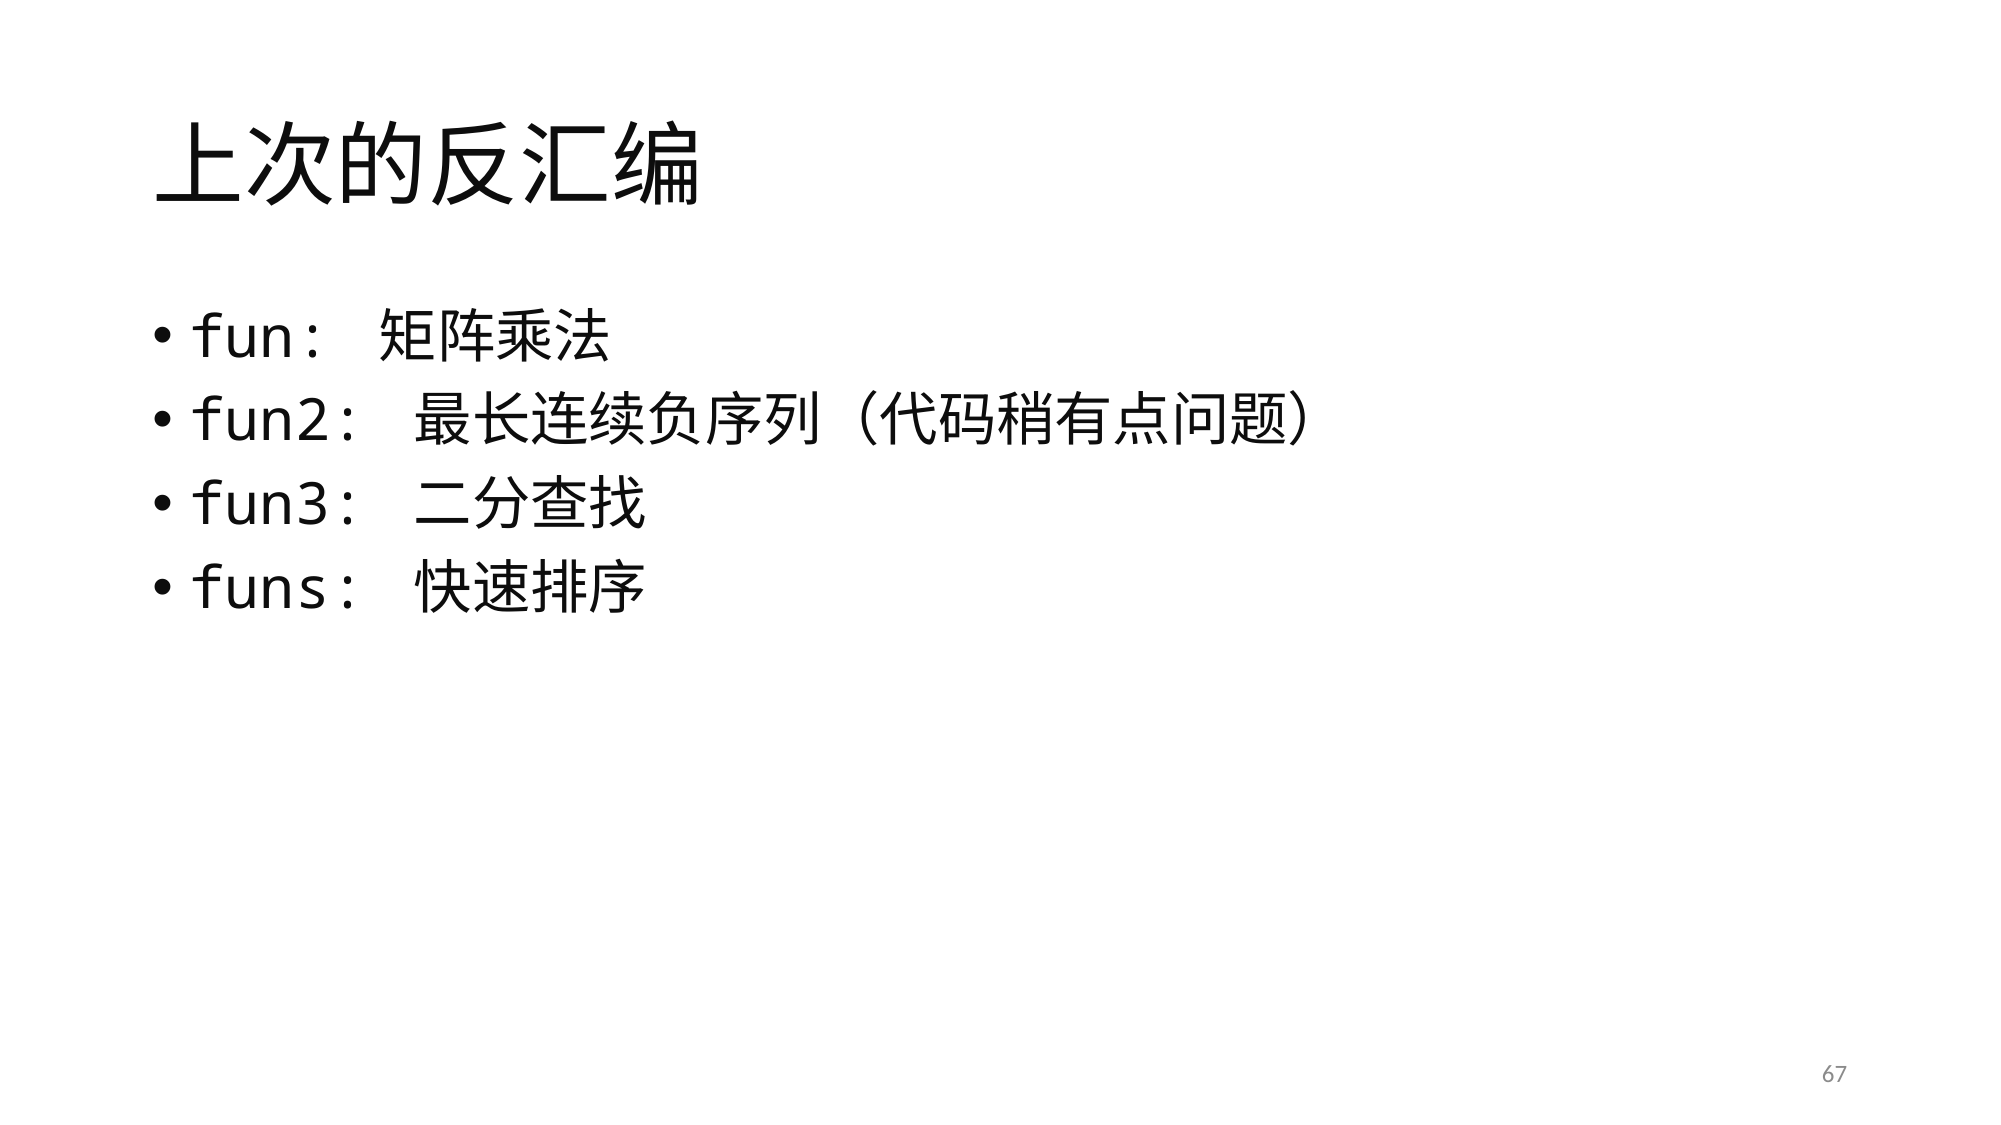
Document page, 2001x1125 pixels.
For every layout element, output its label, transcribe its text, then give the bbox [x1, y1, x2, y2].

list fun: 矩阵乘法 fun2: 最长连续负序列（代码稍有点问题） fun3: 二分查找 funs: 快速排序 [137, 299, 1863, 1014]
title 上次的反汇编 [137, 59, 1863, 278]
slide_number 67 [1412, 1042, 1863, 1103]
